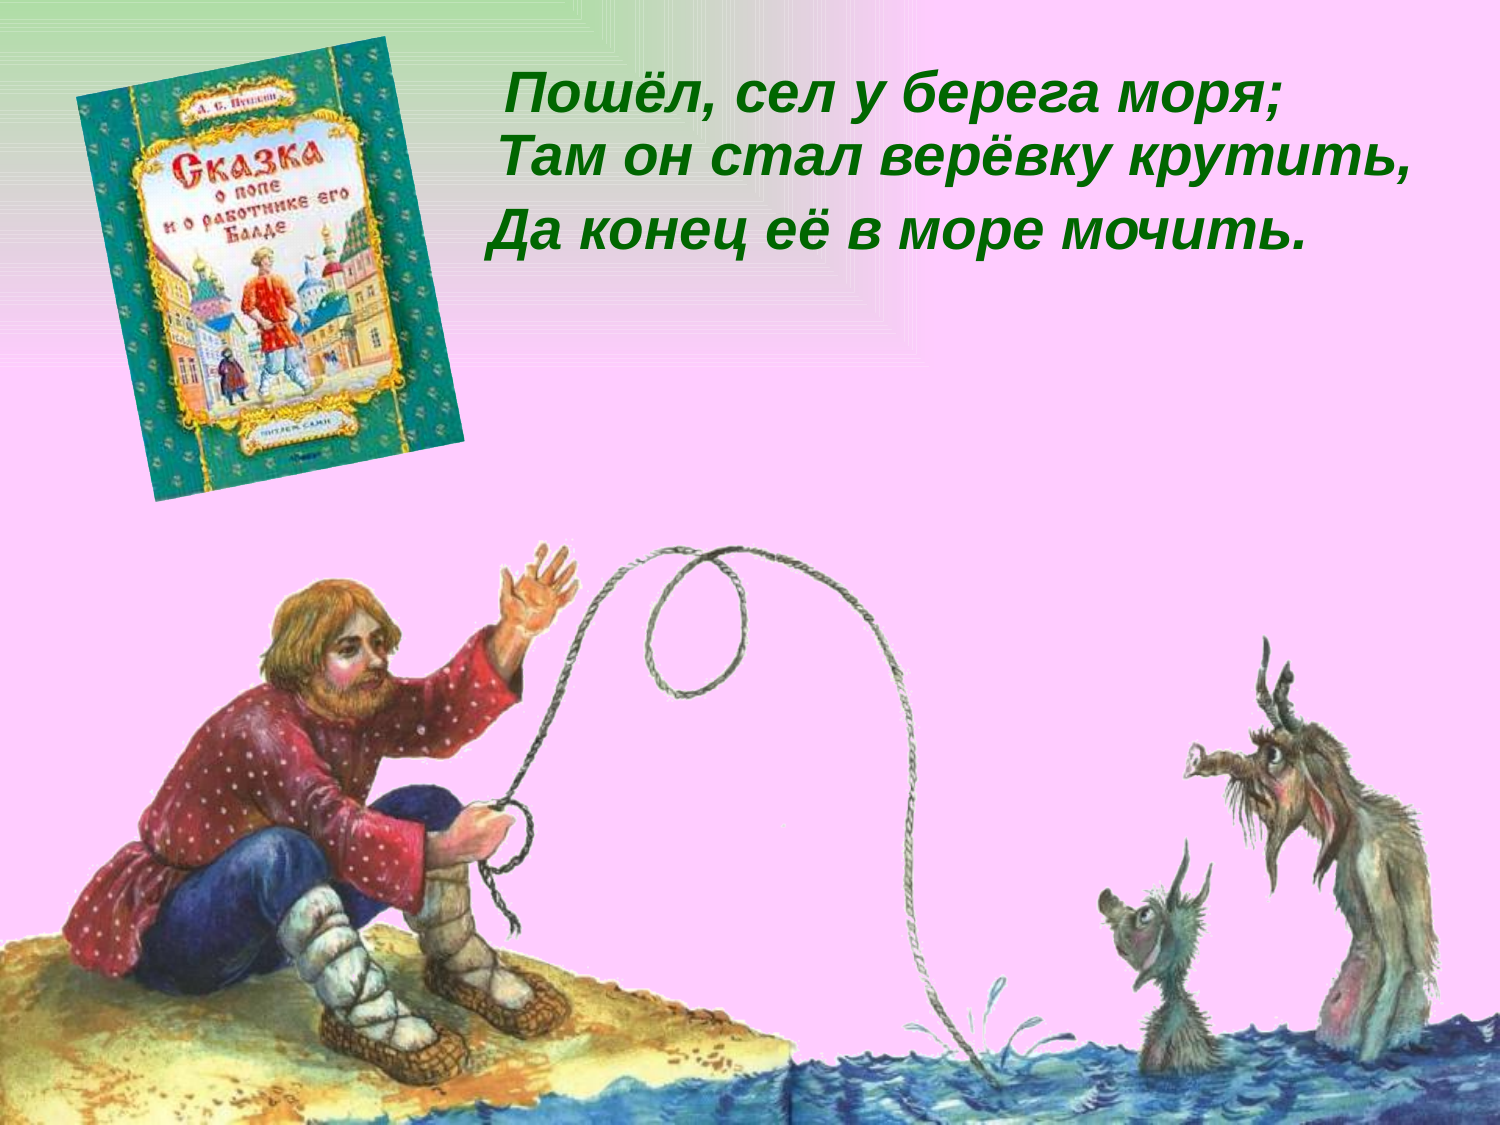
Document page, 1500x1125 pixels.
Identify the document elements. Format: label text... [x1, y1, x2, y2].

list Пошёл, сел у берега моря; Там он стал верёвку крутить, Да конец её в море мочить. [424, 54, 1500, 433]
picture [0, 514, 1500, 1125]
picture [77, 36, 464, 501]
